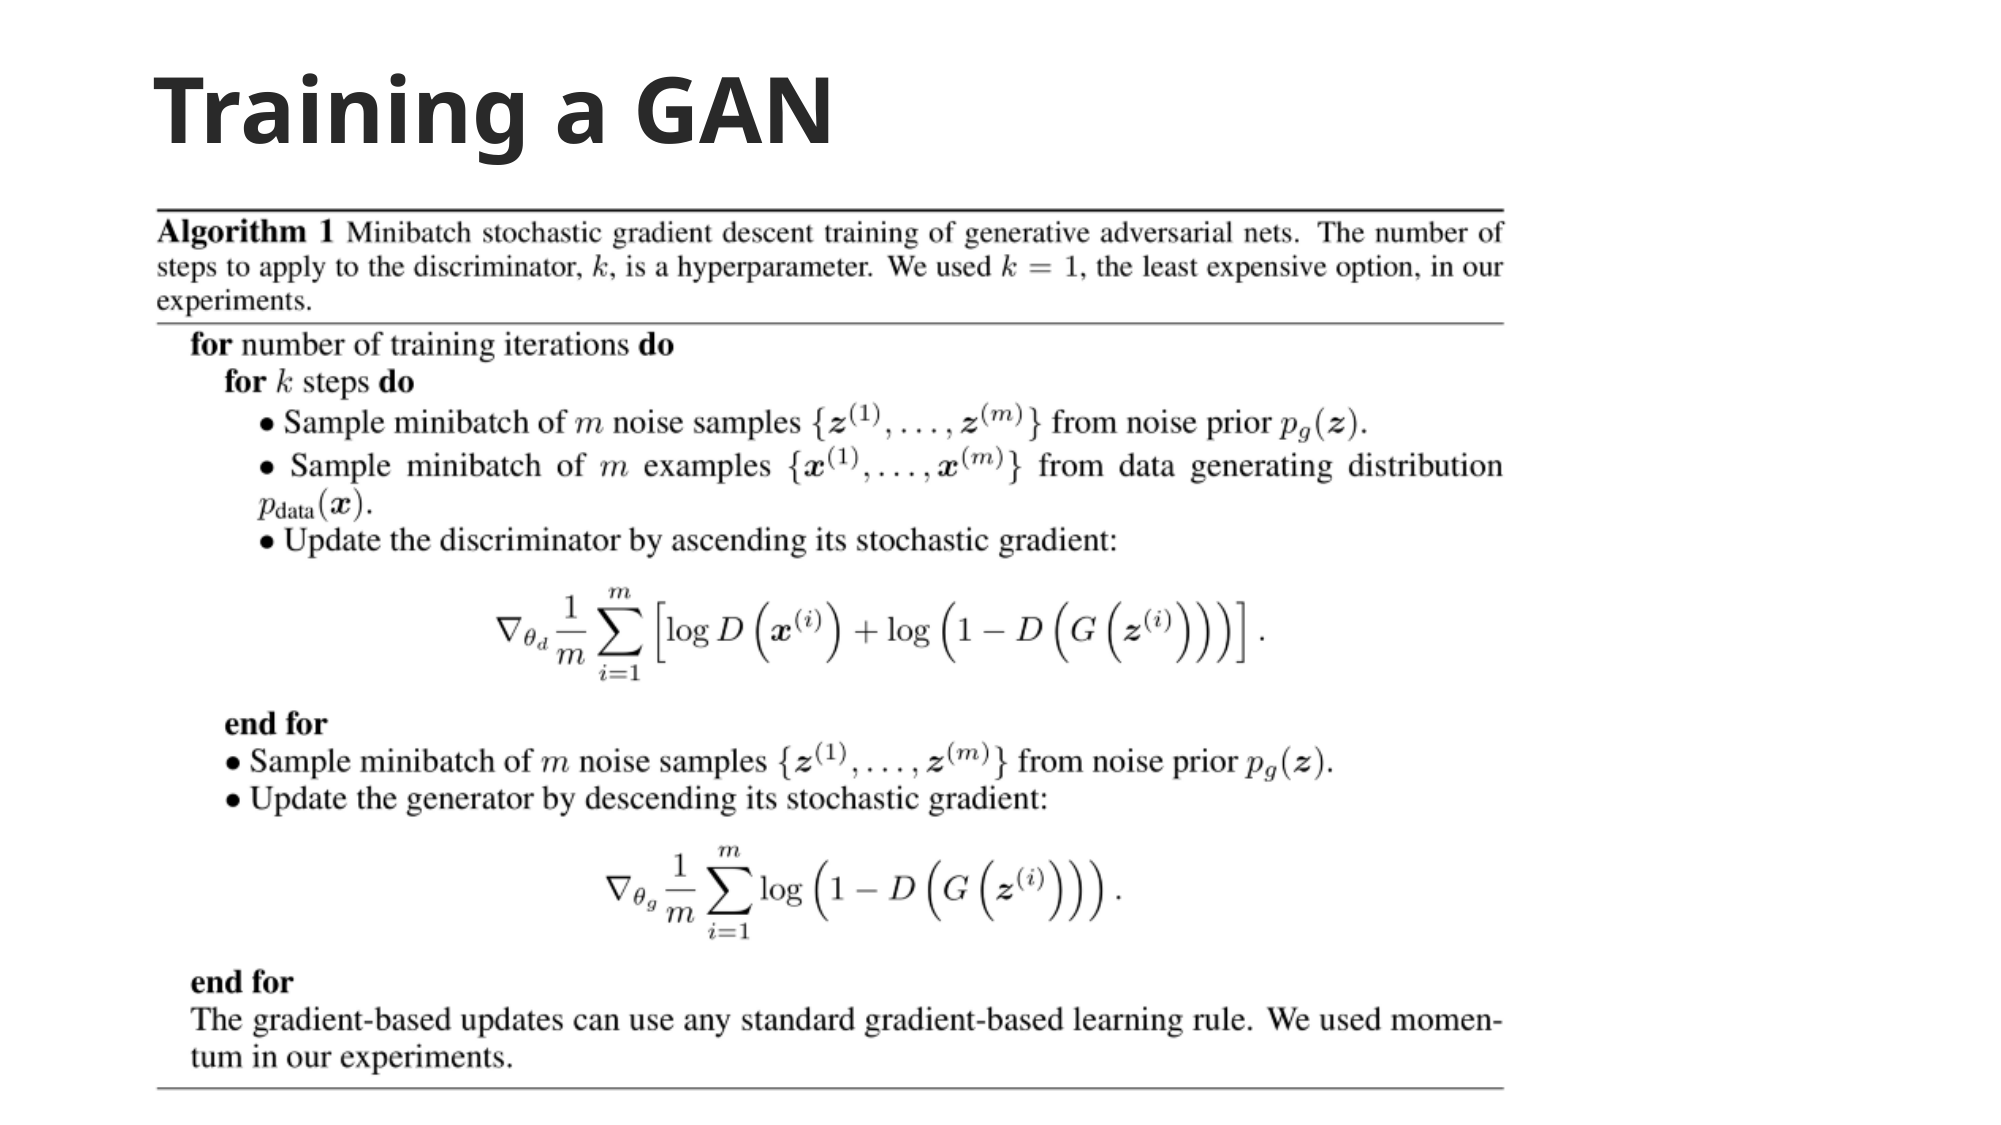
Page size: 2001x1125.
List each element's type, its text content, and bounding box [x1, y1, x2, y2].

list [137, 196, 1522, 1105]
title Training a GAN [137, 59, 1863, 278]
